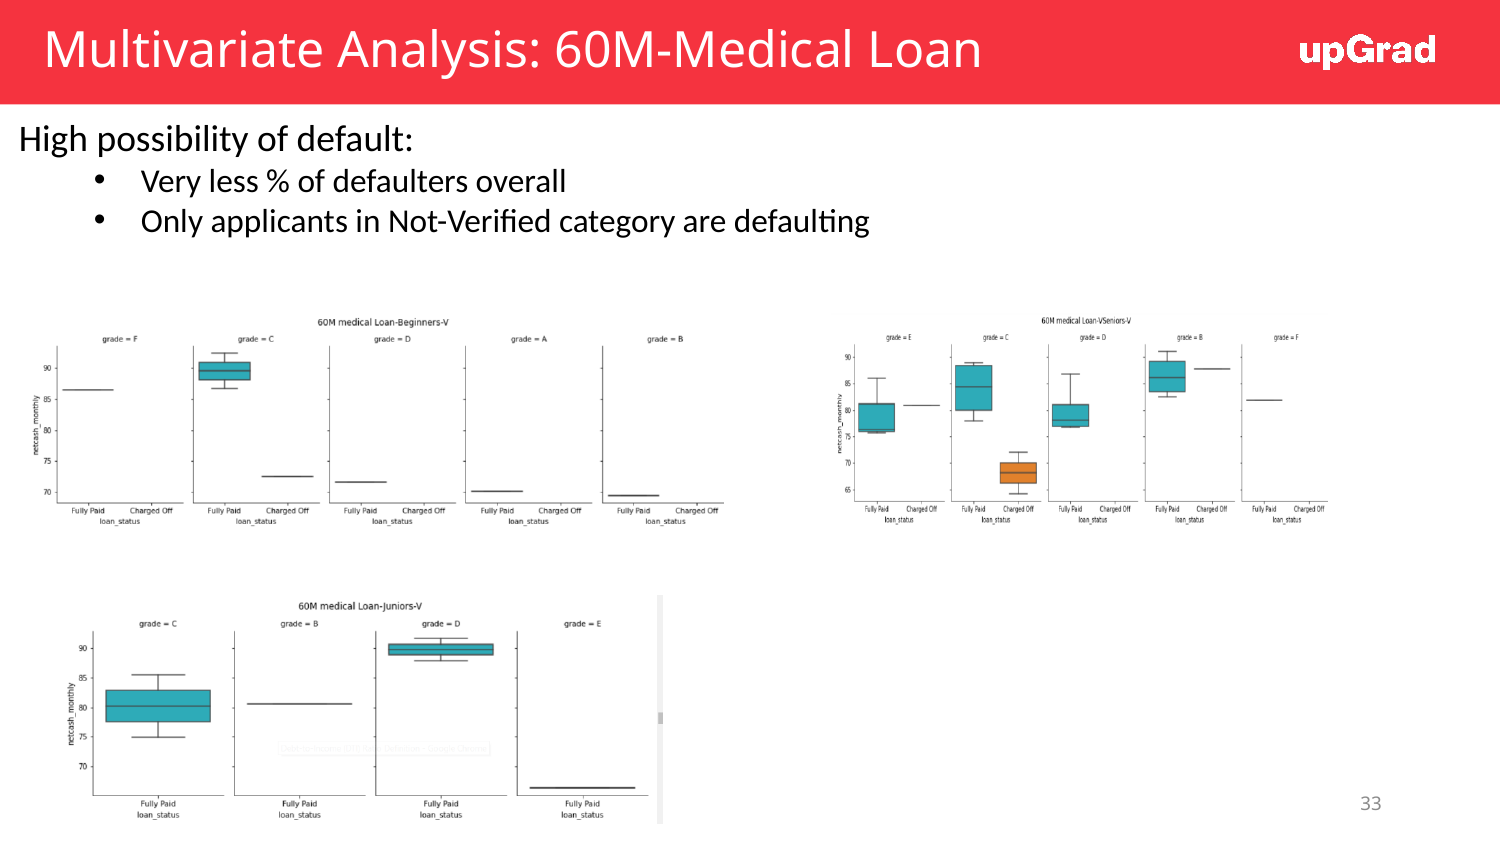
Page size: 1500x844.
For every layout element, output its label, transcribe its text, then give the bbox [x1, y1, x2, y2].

picture [1300, 34, 1435, 70]
picture [58, 595, 663, 824]
text_box High possibility of default: Very less % of defaulters overall Only applicants in Not-Verified category are defaulting [4, 106, 1500, 247]
picture [25, 313, 724, 530]
title Multivariate Analysis: 60M-Medical Loan [28, 20, 1298, 84]
picture [830, 313, 1328, 530]
slide_number 33 [1059, 782, 1397, 827]
